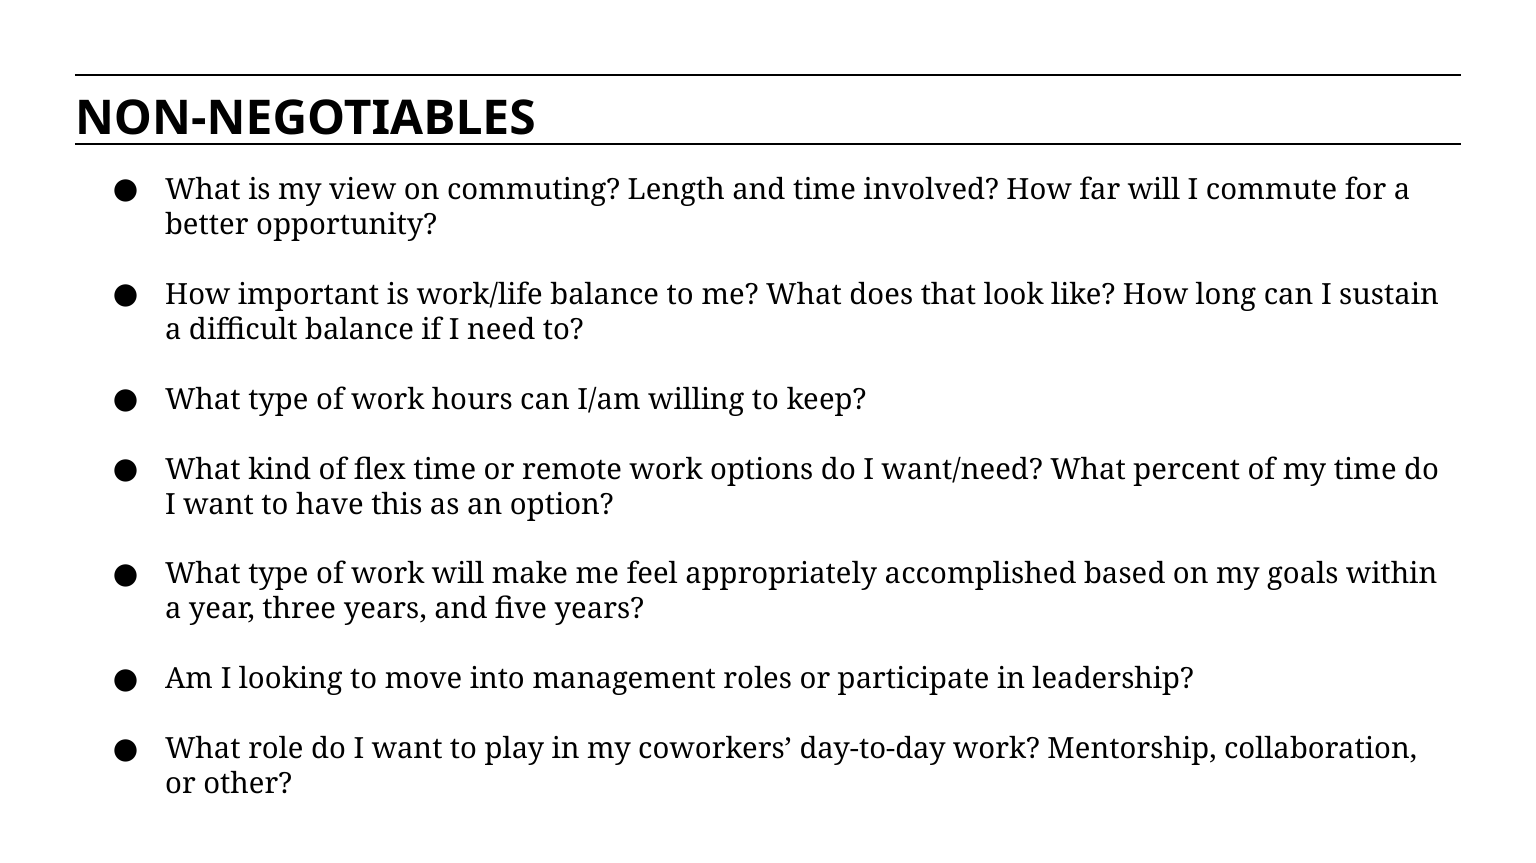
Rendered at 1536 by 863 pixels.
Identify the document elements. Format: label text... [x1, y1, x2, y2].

text_box NON-NEGOTIABLES [75, 86, 987, 138]
text_box What is my view on commuting? Length and time involved? How far will I commute for a better opportunity? How important is work/life balance to me? What does that look like? How long can I sustain a difficult balance if I need to? What type of work hours can I/am willing to keep? What kind of flex time or remote work options do I want/need? What percent of my time do I want to have this as an option? What type of work will make me feel appropriately accomplished based on my goals within a year, three years, and five years? Am I looking to move into management roles or participate in leadership? What role do I want to play in my coworkers’ day-to-day work? Mentorship, collaboration, or other? [74, 166, 1466, 804]
